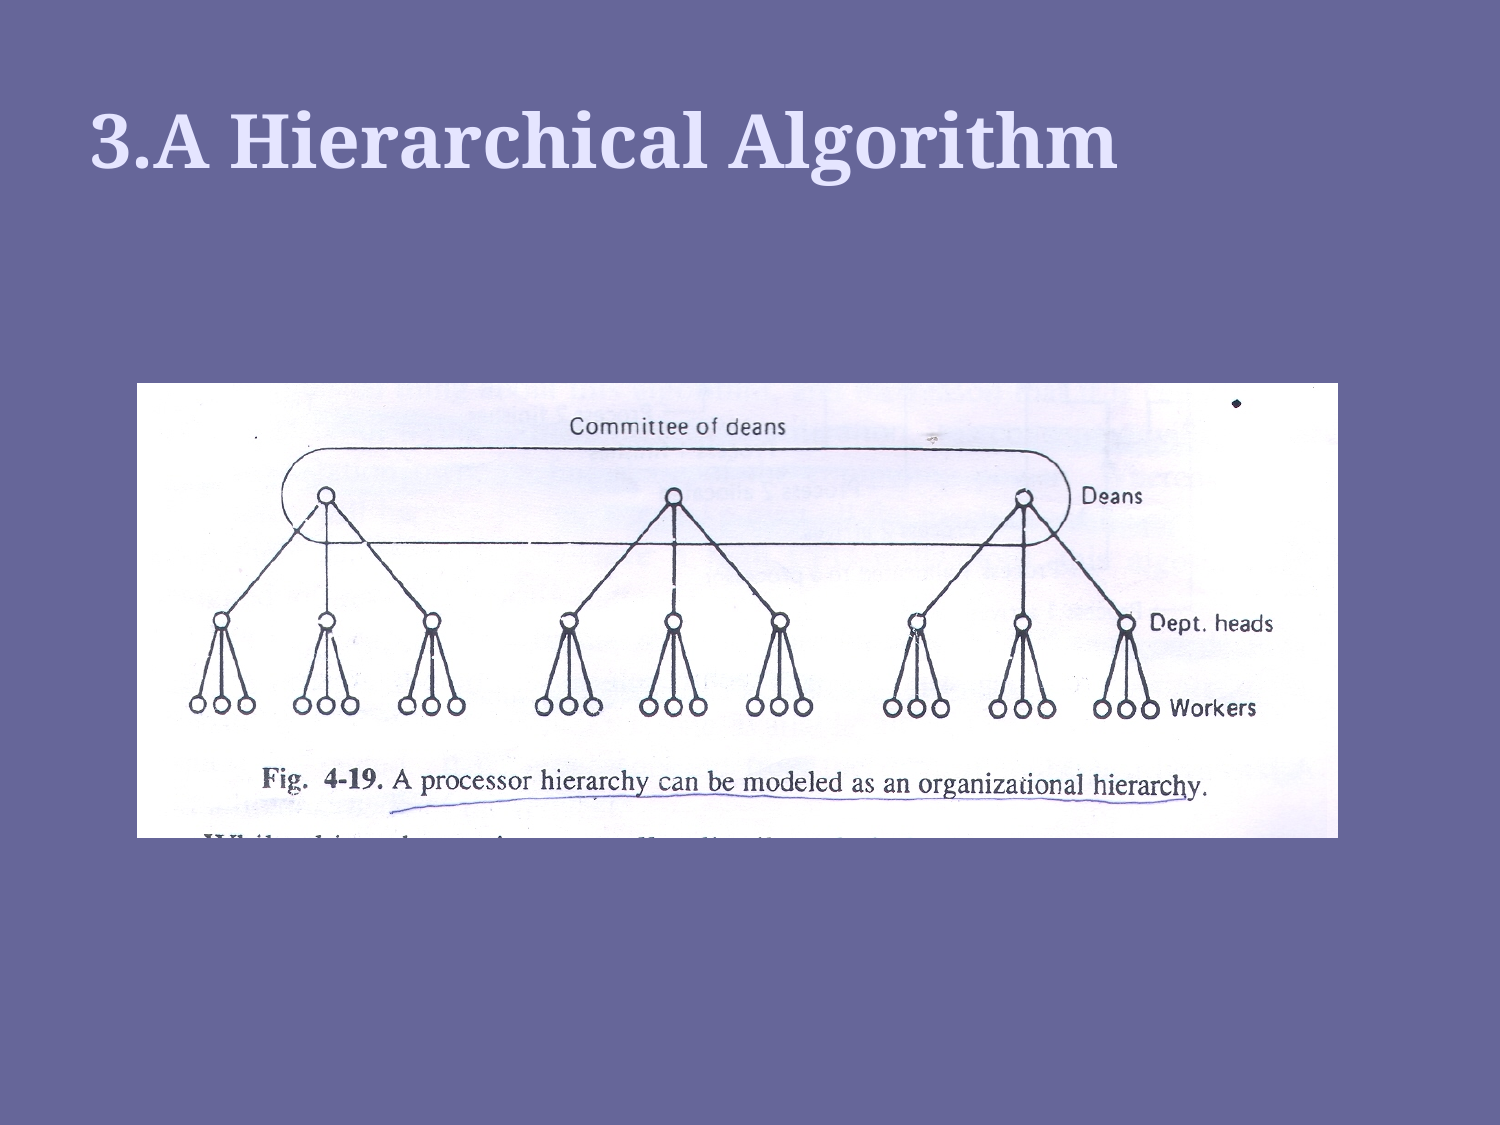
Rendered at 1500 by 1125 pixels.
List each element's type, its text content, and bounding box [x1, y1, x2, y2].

title 3.A Hierarchical Algorithm [74, 44, 1426, 233]
picture [137, 383, 1338, 838]
